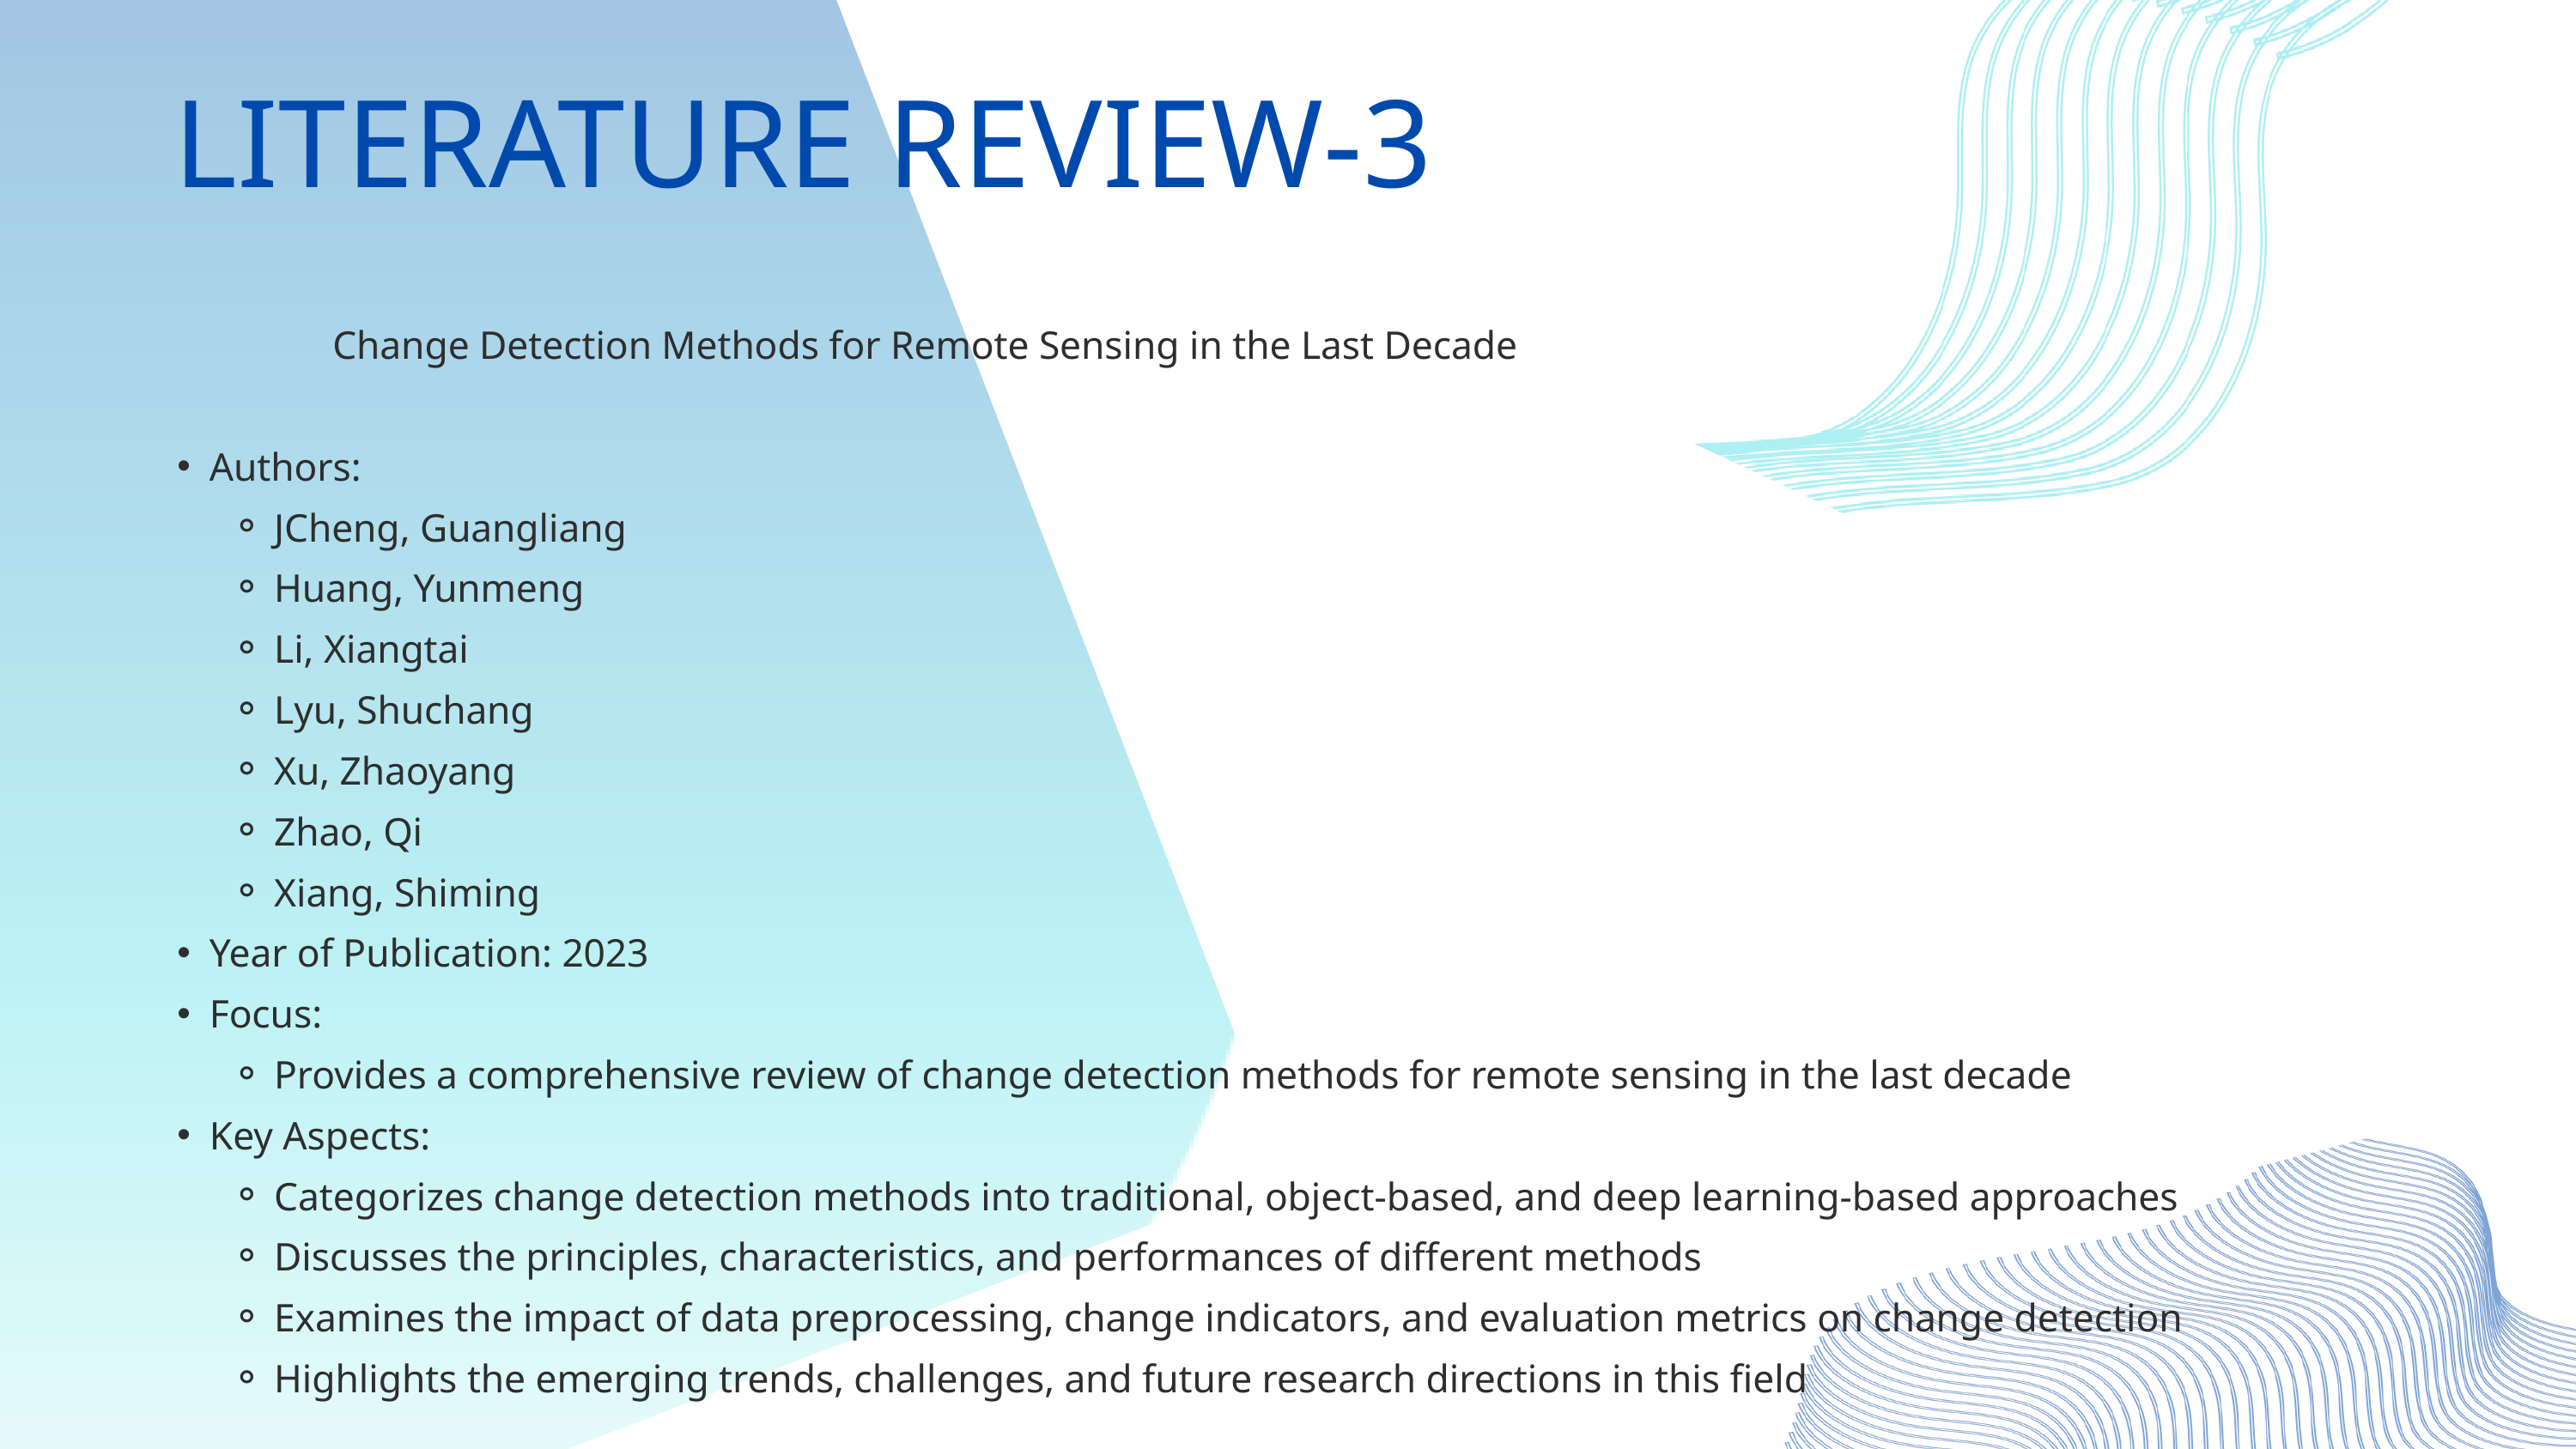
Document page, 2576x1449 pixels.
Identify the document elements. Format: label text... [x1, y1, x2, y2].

text_box [0, 0, 955, 1449]
text_box Change Detection Methods for Remote Sensing in the Last Decade Authors: JCheng, Guangliang Huang, Yunmeng Li, Xiangtai Lyu, Shuchang Xu, Zhaoyang Zhao, Qi Xiang, Shiming Year of Publication: 2023 Focus: Provides a comprehensive review of change detection methods for remote sensing in the last decade Key Aspects: Categorizes change detection methods into traditional, object-based, and deep learning-based approaches Discusses the principles, characteristics, and performances of different methods Examines the impact of data preprocessing, change indicators, and evaluation metrics on change detection Highlights the emerging trends, challenges, and future research directions in this field [144, 306, 2378, 1449]
text_box [2378, 1083, 2576, 1449]
text_box LITERATURE REVIEW-3 [173, 90, 1200, 213]
text_box [1126, 0, 2576, 857]
